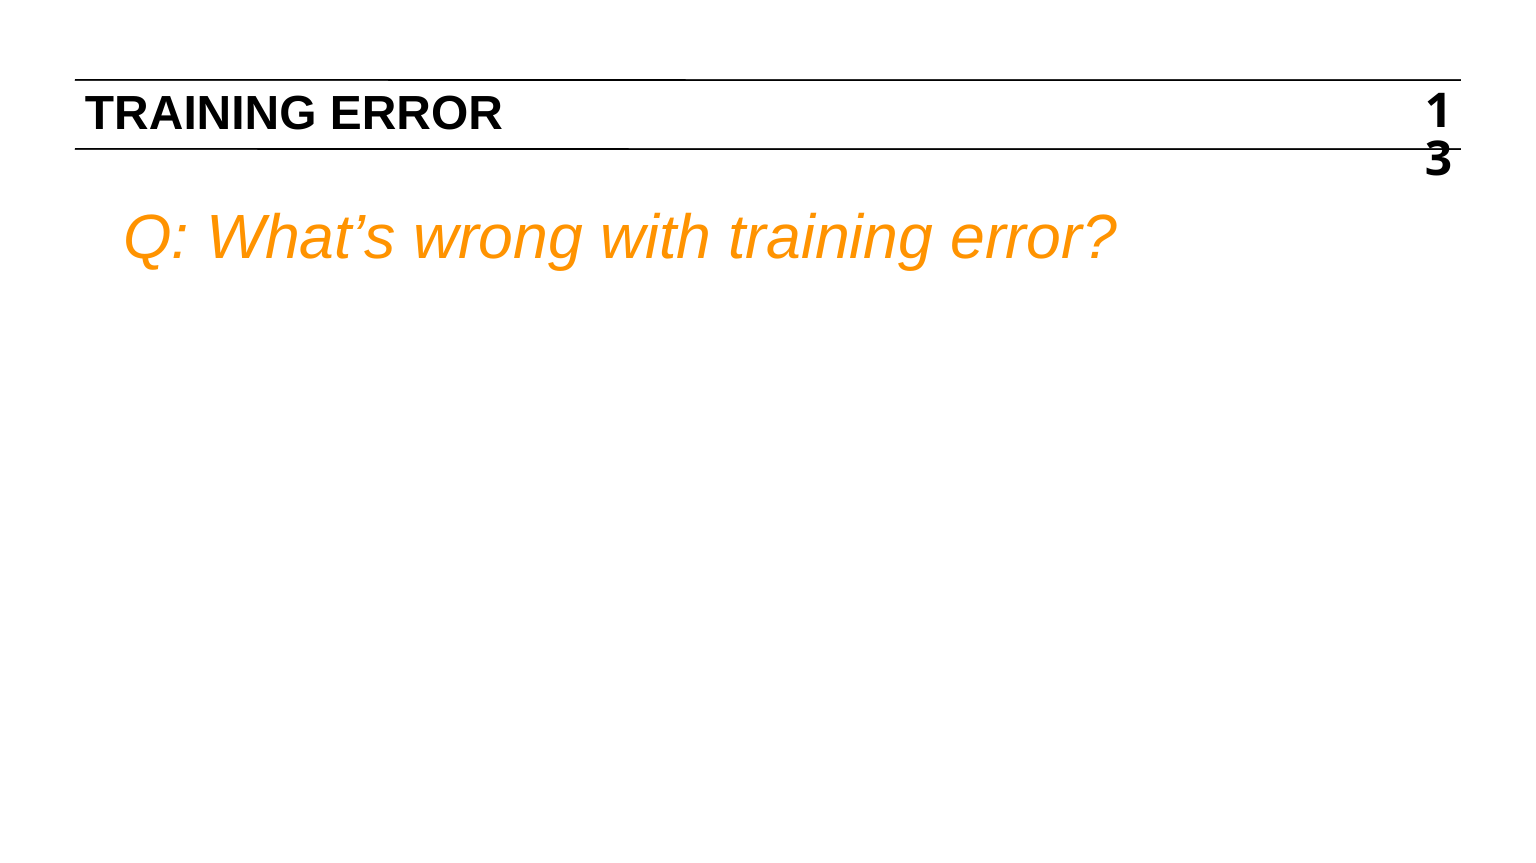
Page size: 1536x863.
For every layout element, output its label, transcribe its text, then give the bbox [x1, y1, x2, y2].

slide_number 13 [1424, 83, 1456, 142]
text_box Q: What’s wrong with training error? [115, 173, 1126, 339]
title TRAINING ERROR [76, 82, 1369, 251]
